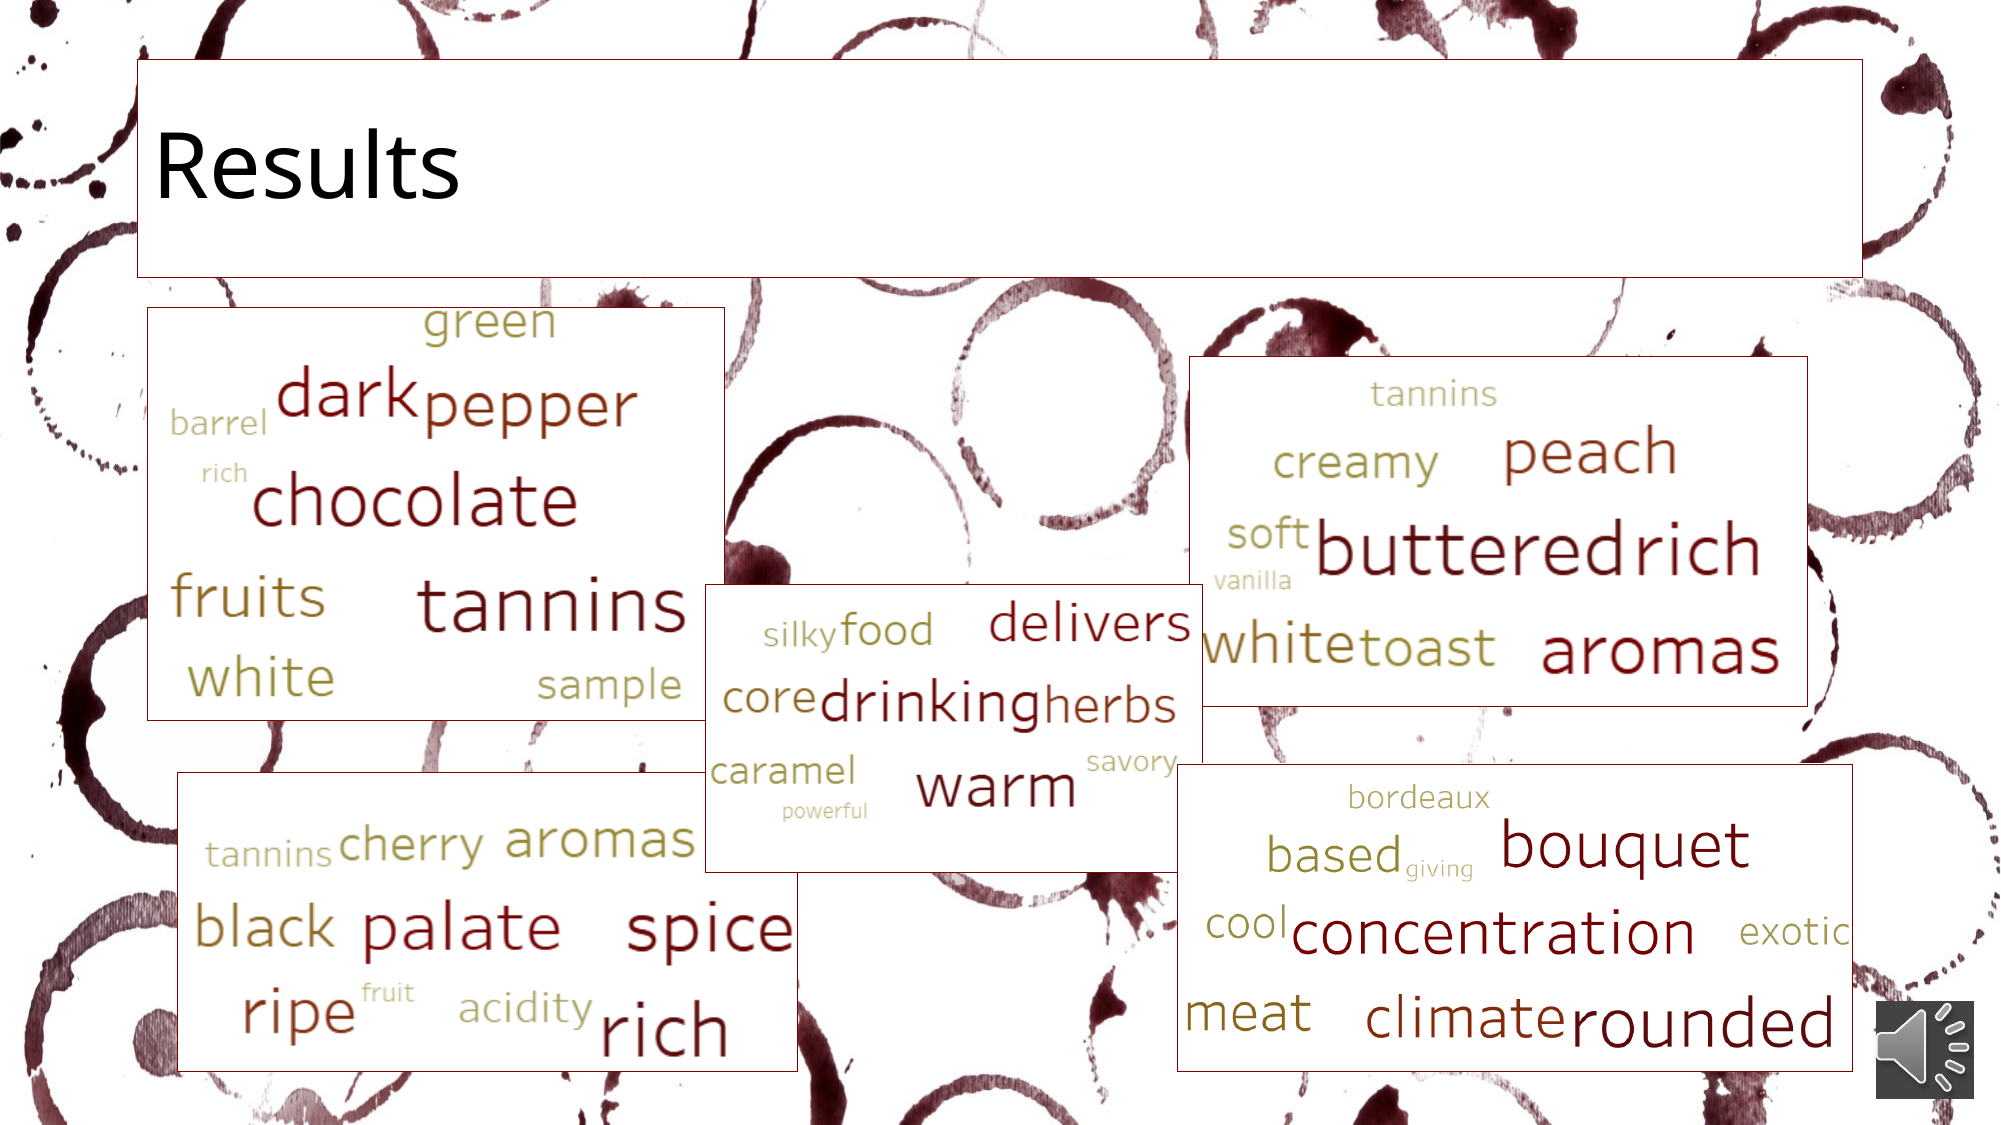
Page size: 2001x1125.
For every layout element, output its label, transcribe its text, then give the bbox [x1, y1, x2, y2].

title Results [137, 59, 1863, 278]
picture [0, 0, 2001, 1125]
